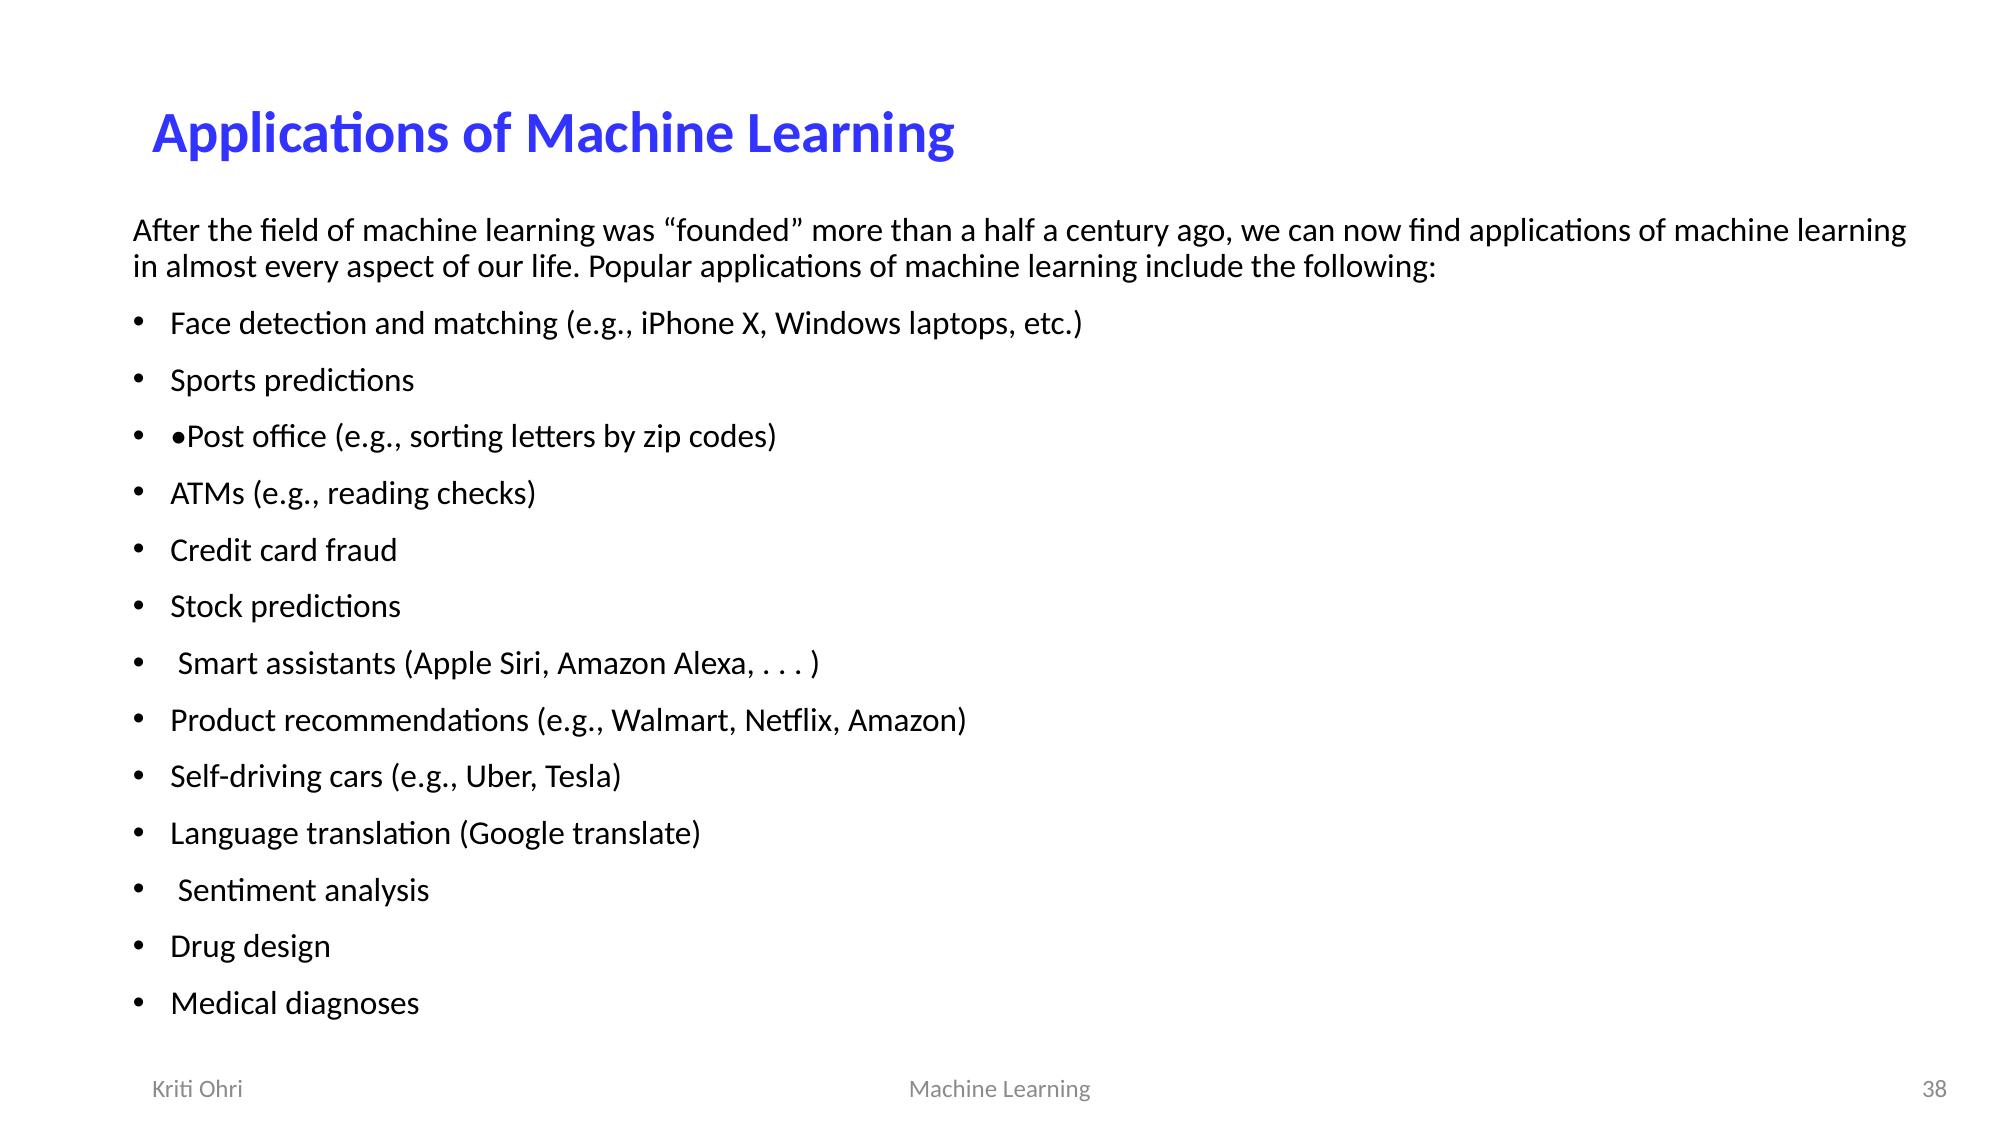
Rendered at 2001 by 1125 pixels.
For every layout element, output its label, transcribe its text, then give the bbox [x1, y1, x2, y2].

list After the field of machine learning was “founded” more than a half a century ago, we can now find applications of machine learning in almost every aspect of our life. Popular applications of machine learning include the following: Face detection and matching (e.g., iPhone X, Windows laptops, etc.) Sports predictions •Post office (e.g., sorting letters by zip codes) ATMs (e.g., reading checks) Credit card fraud Stock predictions Smart assistants (Apple Siri, Amazon Alexa, . . . ) Product recommendations (e.g., Walmart, Netflix, Amazon) Self-driving cars (e.g., Uber, Tesla) Language translation (Google translate) Sentiment analysis Drug design Medical diagnoses [117, 205, 1946, 1102]
title Applications of Machine Learning [137, 59, 1863, 205]
footer Machine Learning [662, 1057, 1338, 1118]
slide_number Kriti Ohri [137, 1057, 588, 1118]
